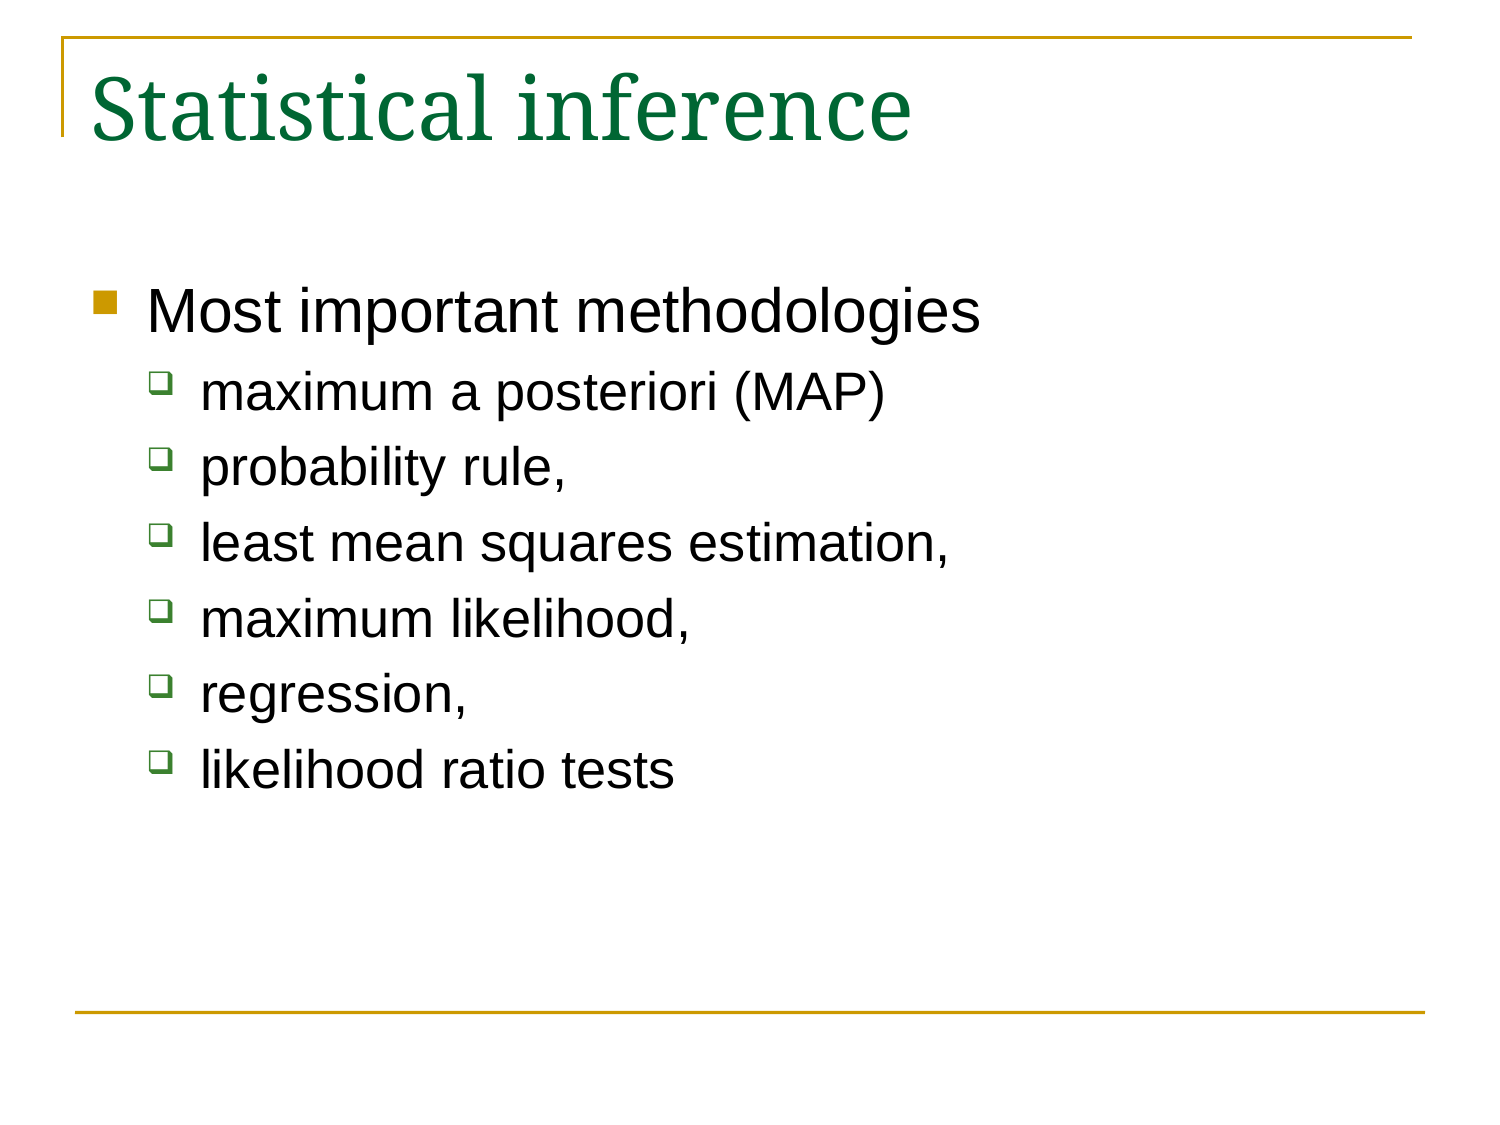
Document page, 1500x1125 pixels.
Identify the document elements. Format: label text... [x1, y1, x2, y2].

list Most important methodologies maximum a posteriori (MAP) probability rule, least mean squares estimation, maximum likelihood, regression, likelihood ratio tests [75, 262, 1425, 1006]
title Statistical inference [75, 45, 1425, 233]
